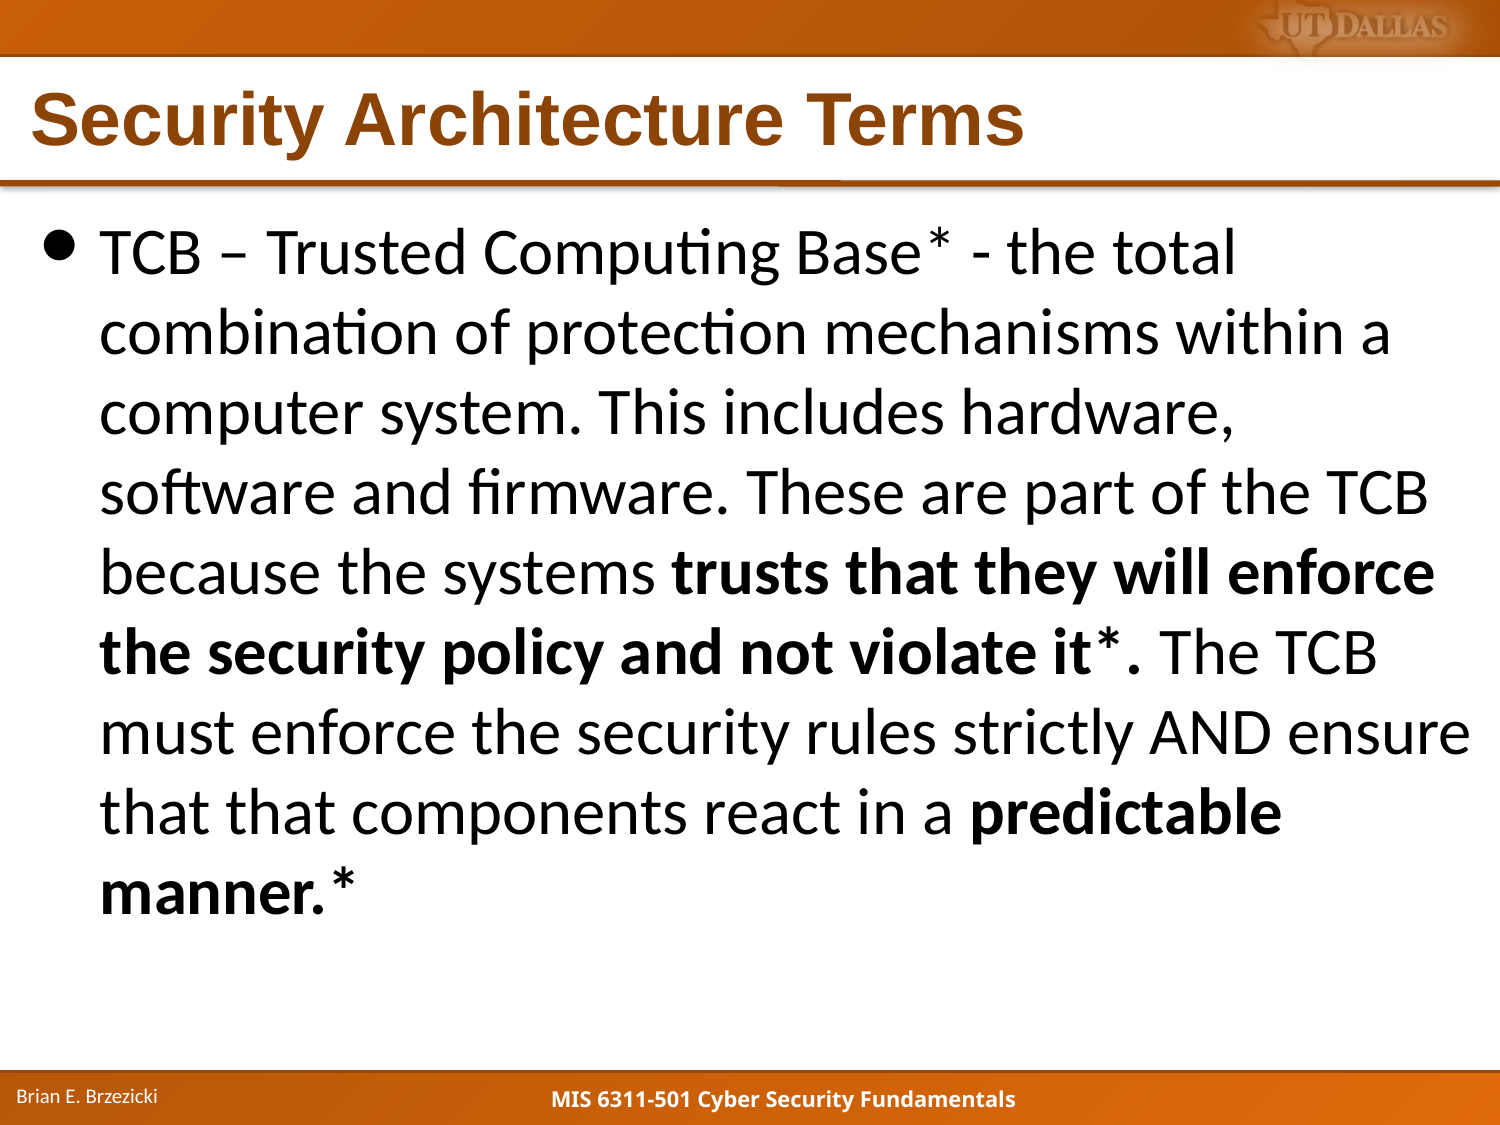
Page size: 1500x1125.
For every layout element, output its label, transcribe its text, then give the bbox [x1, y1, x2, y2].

list TCB – Trusted Computing Base* - the total combination of protection mechanisms within a computer system. This includes hardware, software and firmware. These are part of the TCB because the systems trusts that they will enforce the security policy and not violate it*. The TCB must enforce the security rules strictly AND ensure that that components react in a predictable manner.* [24, 199, 1500, 1077]
title Security Architecture Terms [0, 64, 1500, 178]
picture [1218, 0, 1500, 64]
text_box Brian E. Brzezicki [1, 1074, 173, 1115]
